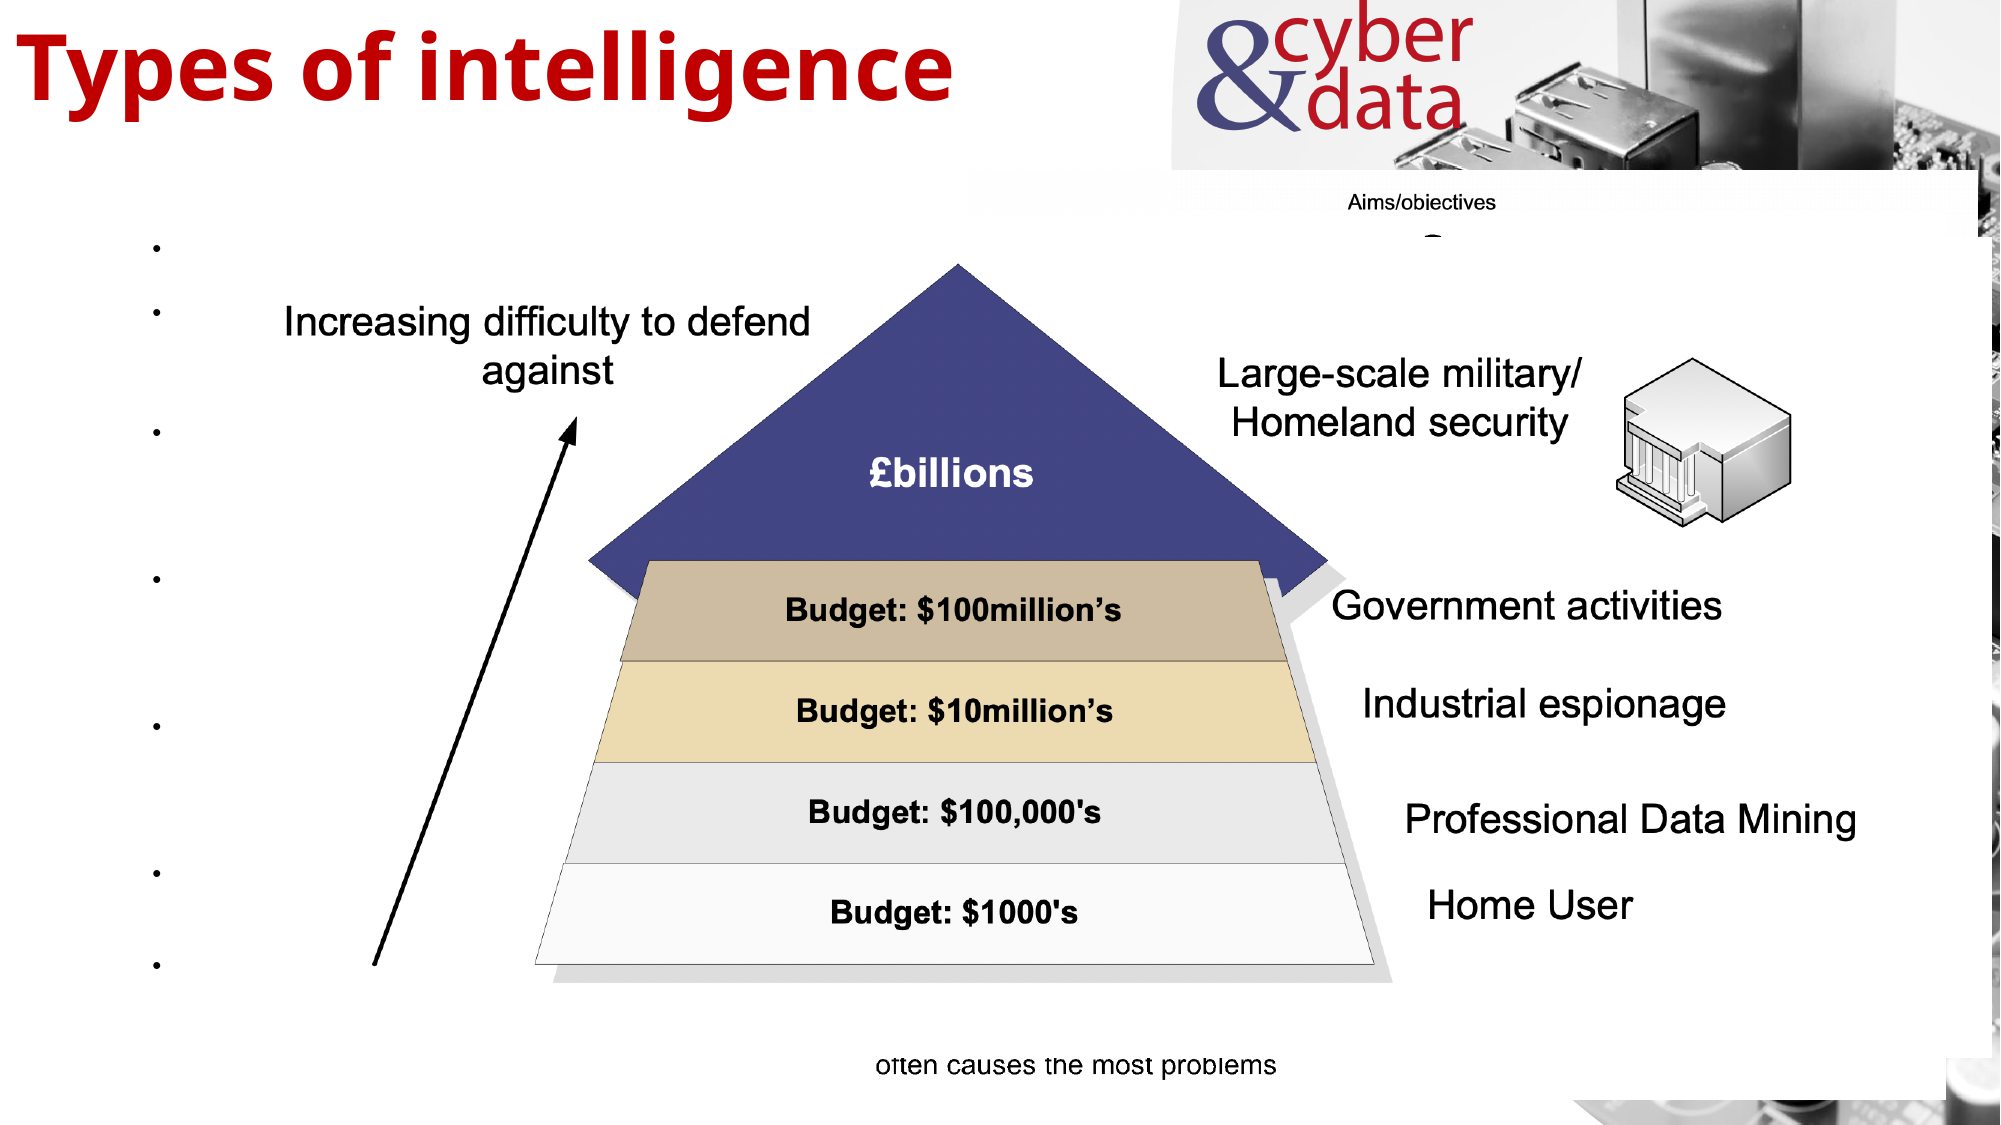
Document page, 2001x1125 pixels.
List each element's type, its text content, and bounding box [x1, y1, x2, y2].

picture [163, 0, 2000, 1125]
text_box Deter. This is where the system is designed and implemented in order to initially deter intruders from attacking the system in the first place. Log. This is a key element in modern systems which requires some form of logging system. It is important that the data that is logged does not breach any civil liberties, and is in a form which can be used to enhance the future security of the system. Detect. This is where detection agents are placed within the network to detect intrusions, and has methods of tracing the events that occurred in an intrusion, so that it can be used either in a forensic computing investigation, and/or to overcome a future intrusion. Organisations often have many reasons for detecting network traffic. Protect. This is where policies are created which protect systems, users and data against attack, and in reducing this potential damage. A key element of this is to protect them against accidental damage, as accidental damage is often more prevalent than non-accidental damage. React. This is where a policy is defined which reacts to intrusions, and defines ways to overcome them in the future. Often organisations do not have formal policies for this type of activity, and often rely on ad-hoc arrangements, where the method of reacting to a security breach is created after the event. Recover. This is where policies are defined to overcome any system damage, whether it is actual physical damage, the abuse of users; or the damage to data. Audit/verify. It is important that the security policy allows for auditing and for the verification that it achieves its requirements. [137, 189, 925, 1037]
title Types of intelligence [0, 0, 1171, 143]
